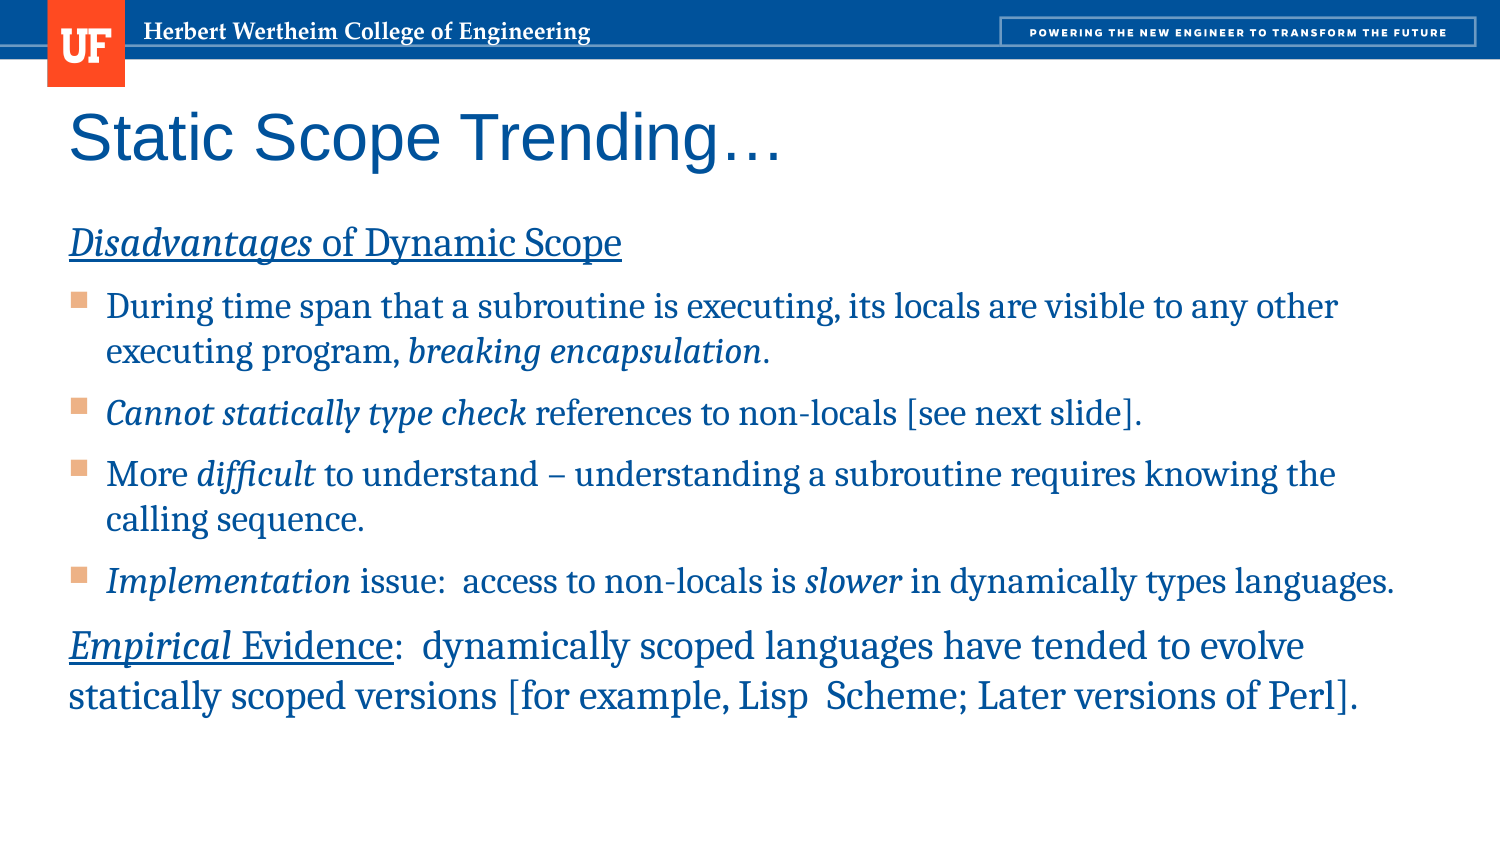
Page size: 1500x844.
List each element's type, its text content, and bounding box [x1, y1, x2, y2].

picture [0, 0, 1500, 87]
title Static Scope Trending… [53, 86, 1414, 224]
